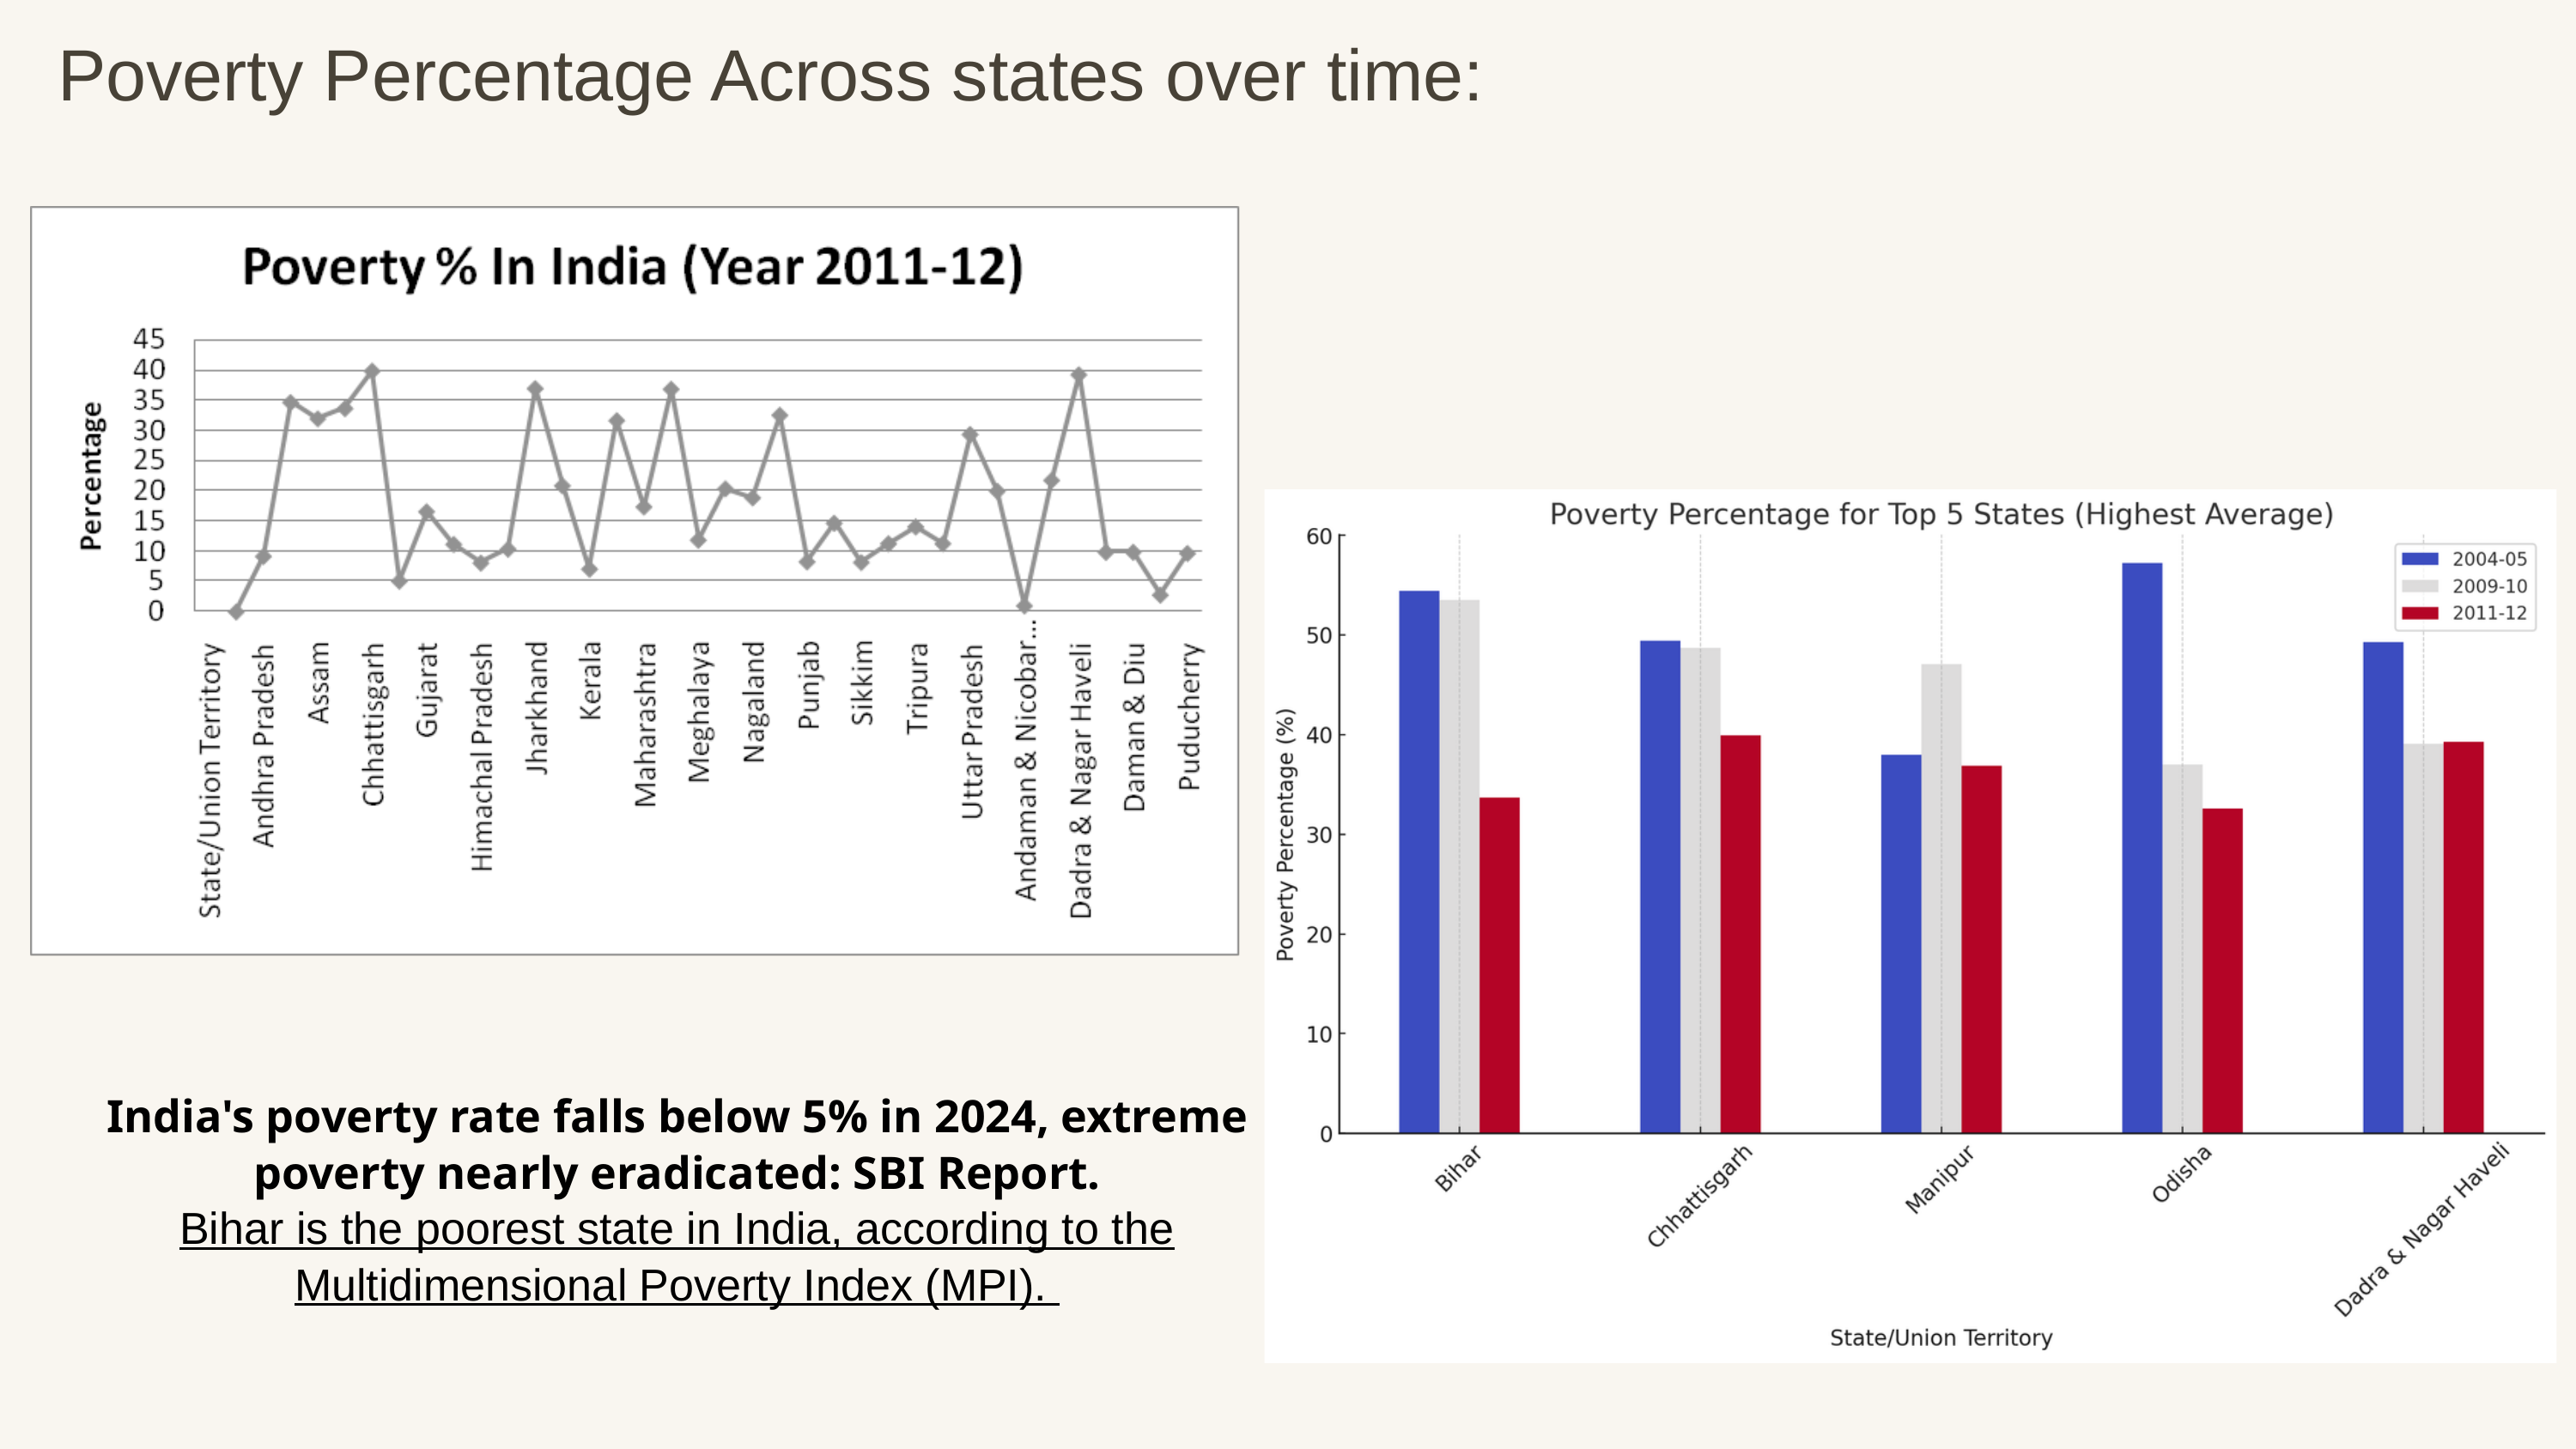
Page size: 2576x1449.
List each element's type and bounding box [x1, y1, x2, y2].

text_box [58, 27, 2382, 145]
text_box [0, 0, 2576, 1449]
